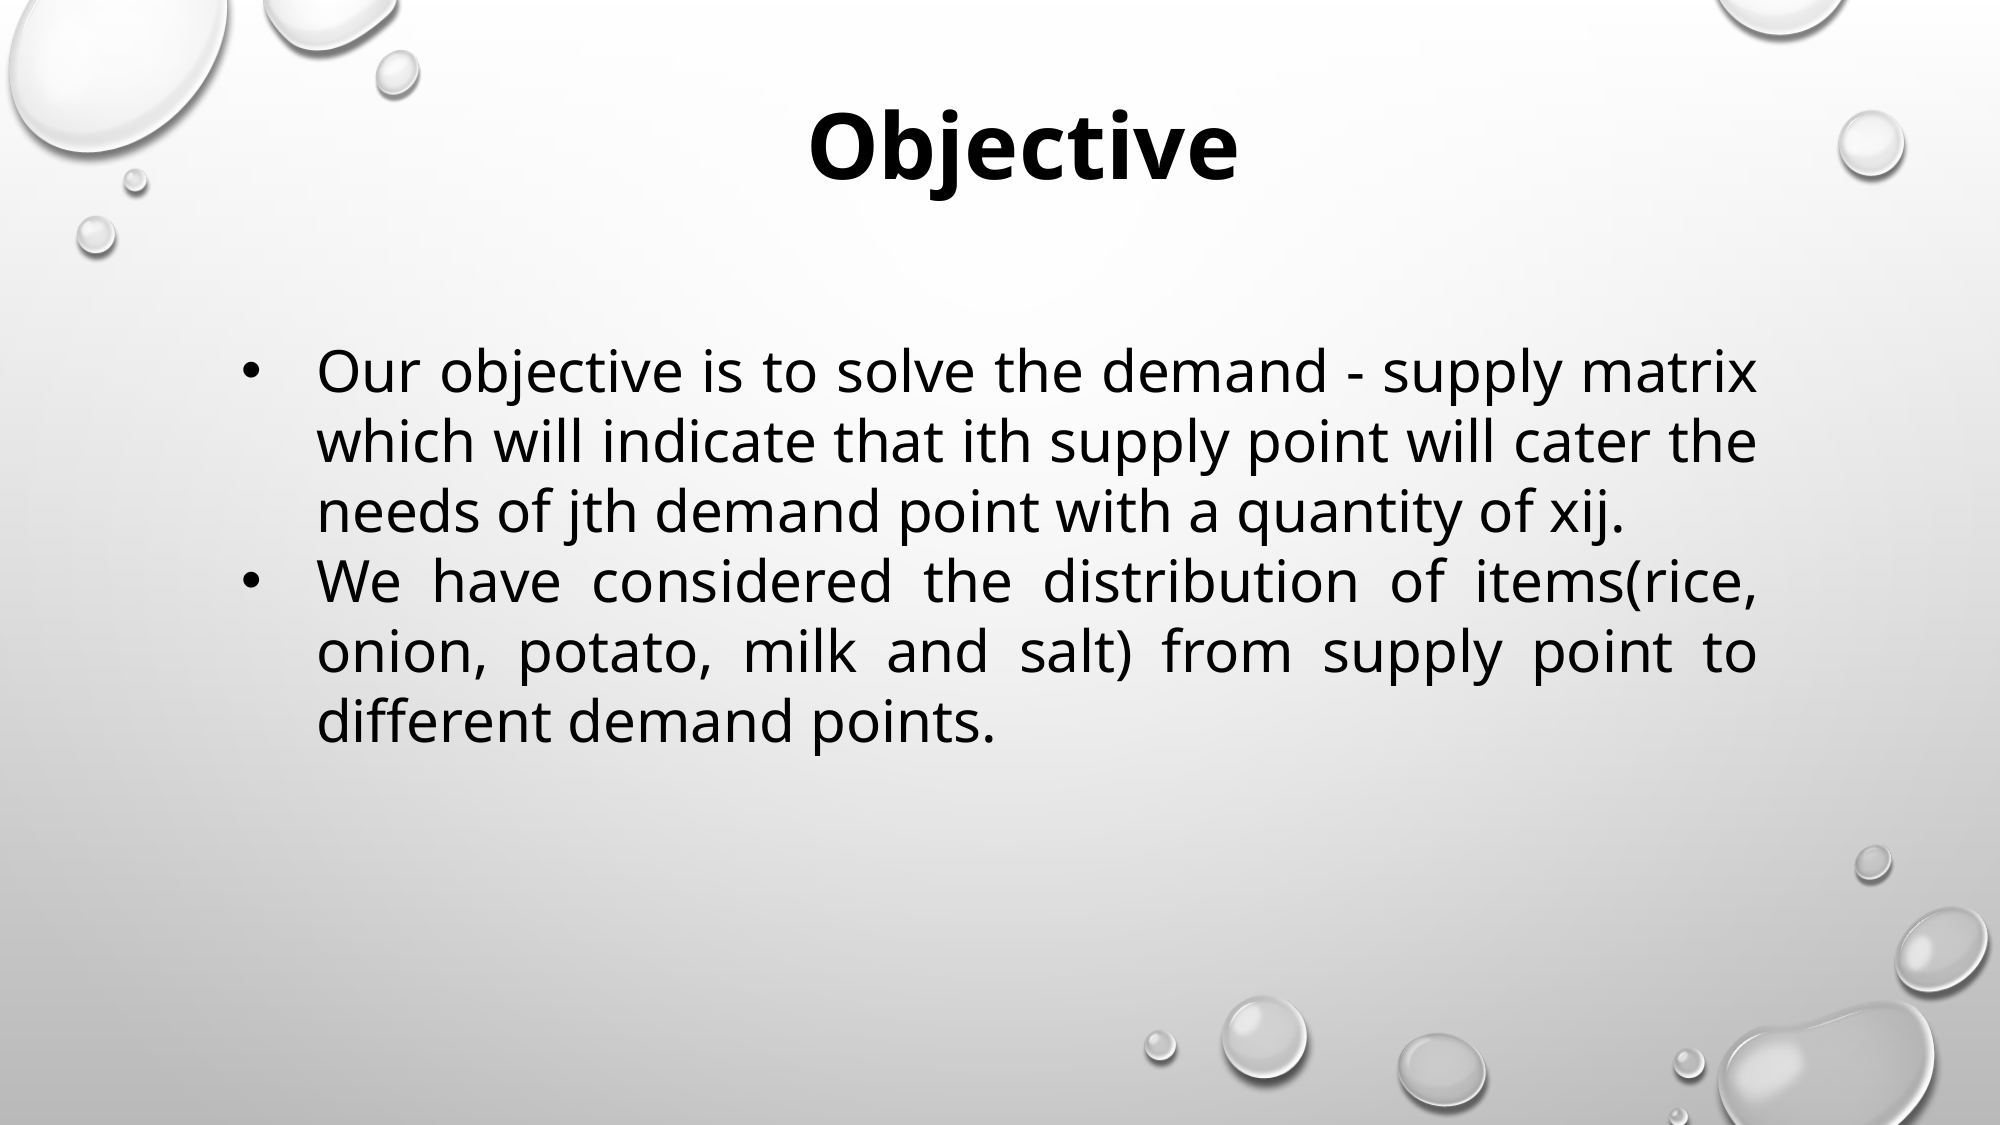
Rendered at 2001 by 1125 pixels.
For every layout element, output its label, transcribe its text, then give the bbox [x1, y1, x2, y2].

text_box Objective [445, 80, 1602, 205]
picture [0, 0, 2000, 1125]
text_box Our objective is to solve the demand - supply matrix which will indicate that ith supply point will cater the needs of jth demand point with a quantity of xij. We have considered the distribution of items(rice, onion, potato, milk and salt) from supply point to different demand points. [226, 327, 1774, 762]
